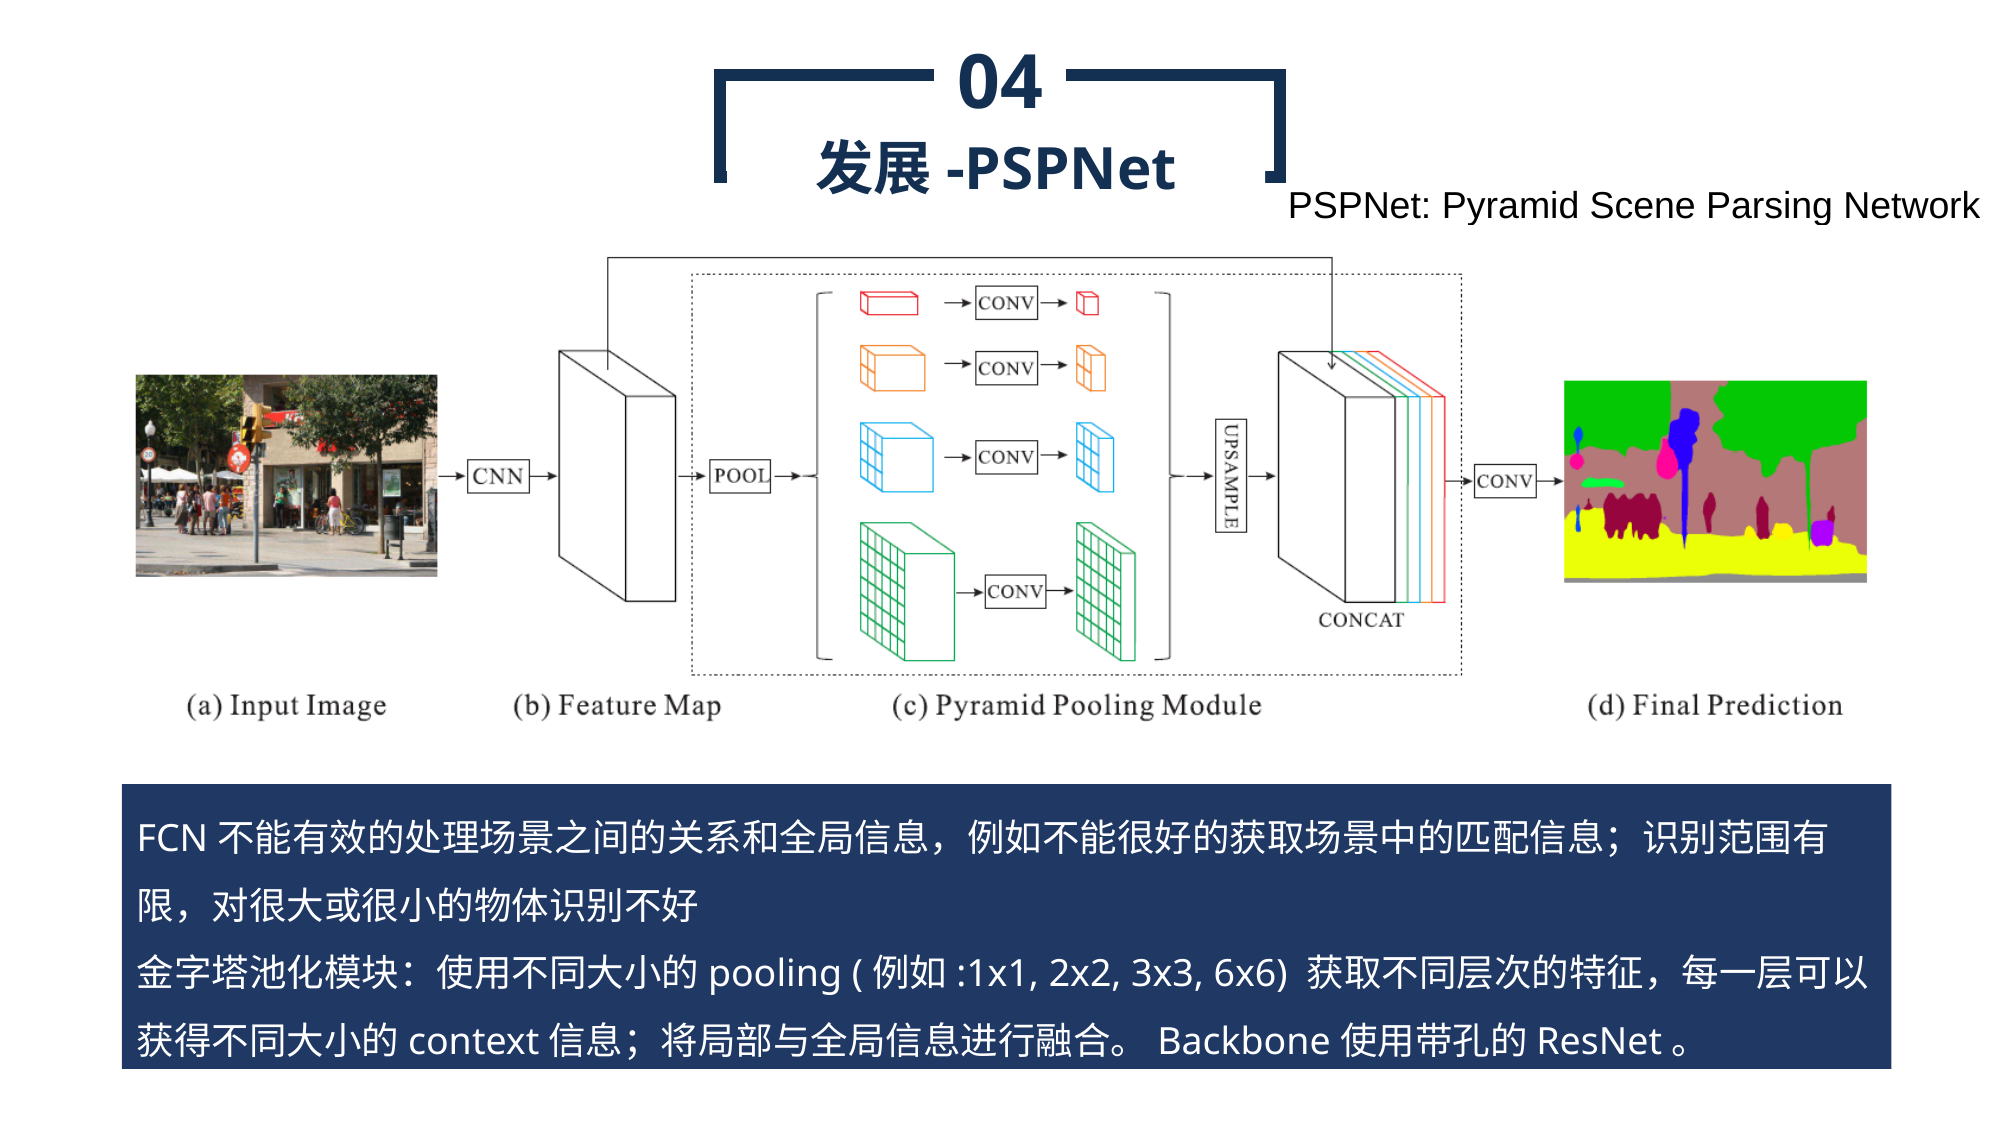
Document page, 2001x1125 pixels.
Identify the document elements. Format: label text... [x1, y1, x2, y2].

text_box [720, 26, 1280, 210]
text_box FCN不能有效的处理场景之间的关系和全局信息，例如不能很好的获取场景中的匹配信息；识别范围有限，对很大或很小的物体识别不好 金字塔池化模块：使用不同大小的pooling (例如:1x1, 2x2, 3x3, 6x6) 获取不同层次的特征，每一层可以获得不同大小的context信息；将局部与全局信息进行融合。Backbone使用带孔的ResNet。 [121, 784, 1892, 1069]
text_box PSPNet: Pyramid Scene Parsing Network [1273, 173, 1996, 233]
picture [86, 225, 1892, 741]
